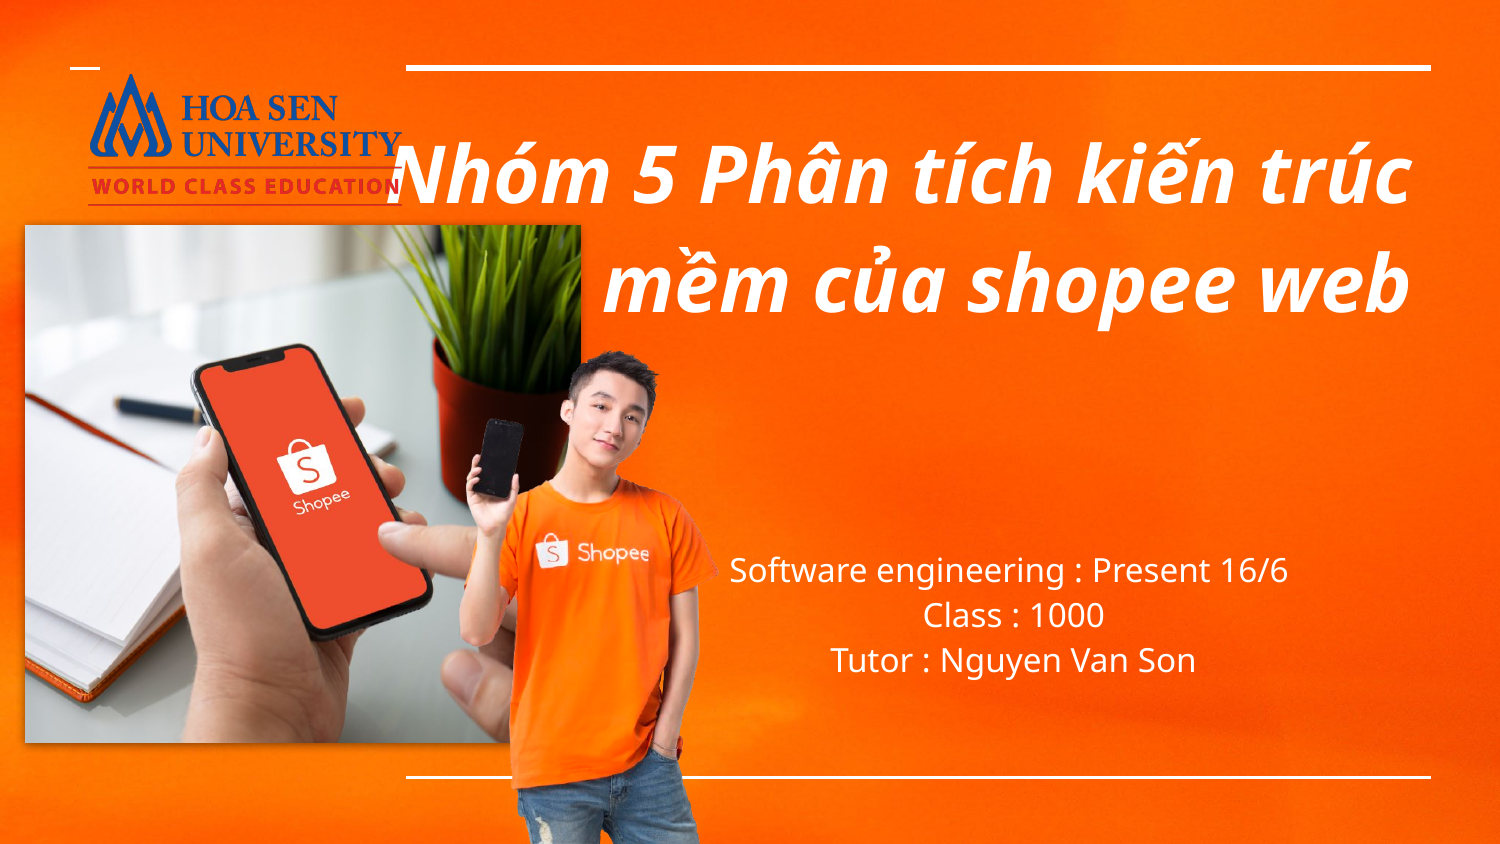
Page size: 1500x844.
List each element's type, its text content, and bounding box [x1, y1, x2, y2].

title Nhóm 5 Phân tích kiến trúc phần mềm của shopee web [278, 103, 1428, 357]
subtitle Software engineering : Present 16/6 Class : 1000 Tutor : Nguyen Van Son [782, 531, 1428, 743]
picture [0, 0, 1500, 844]
